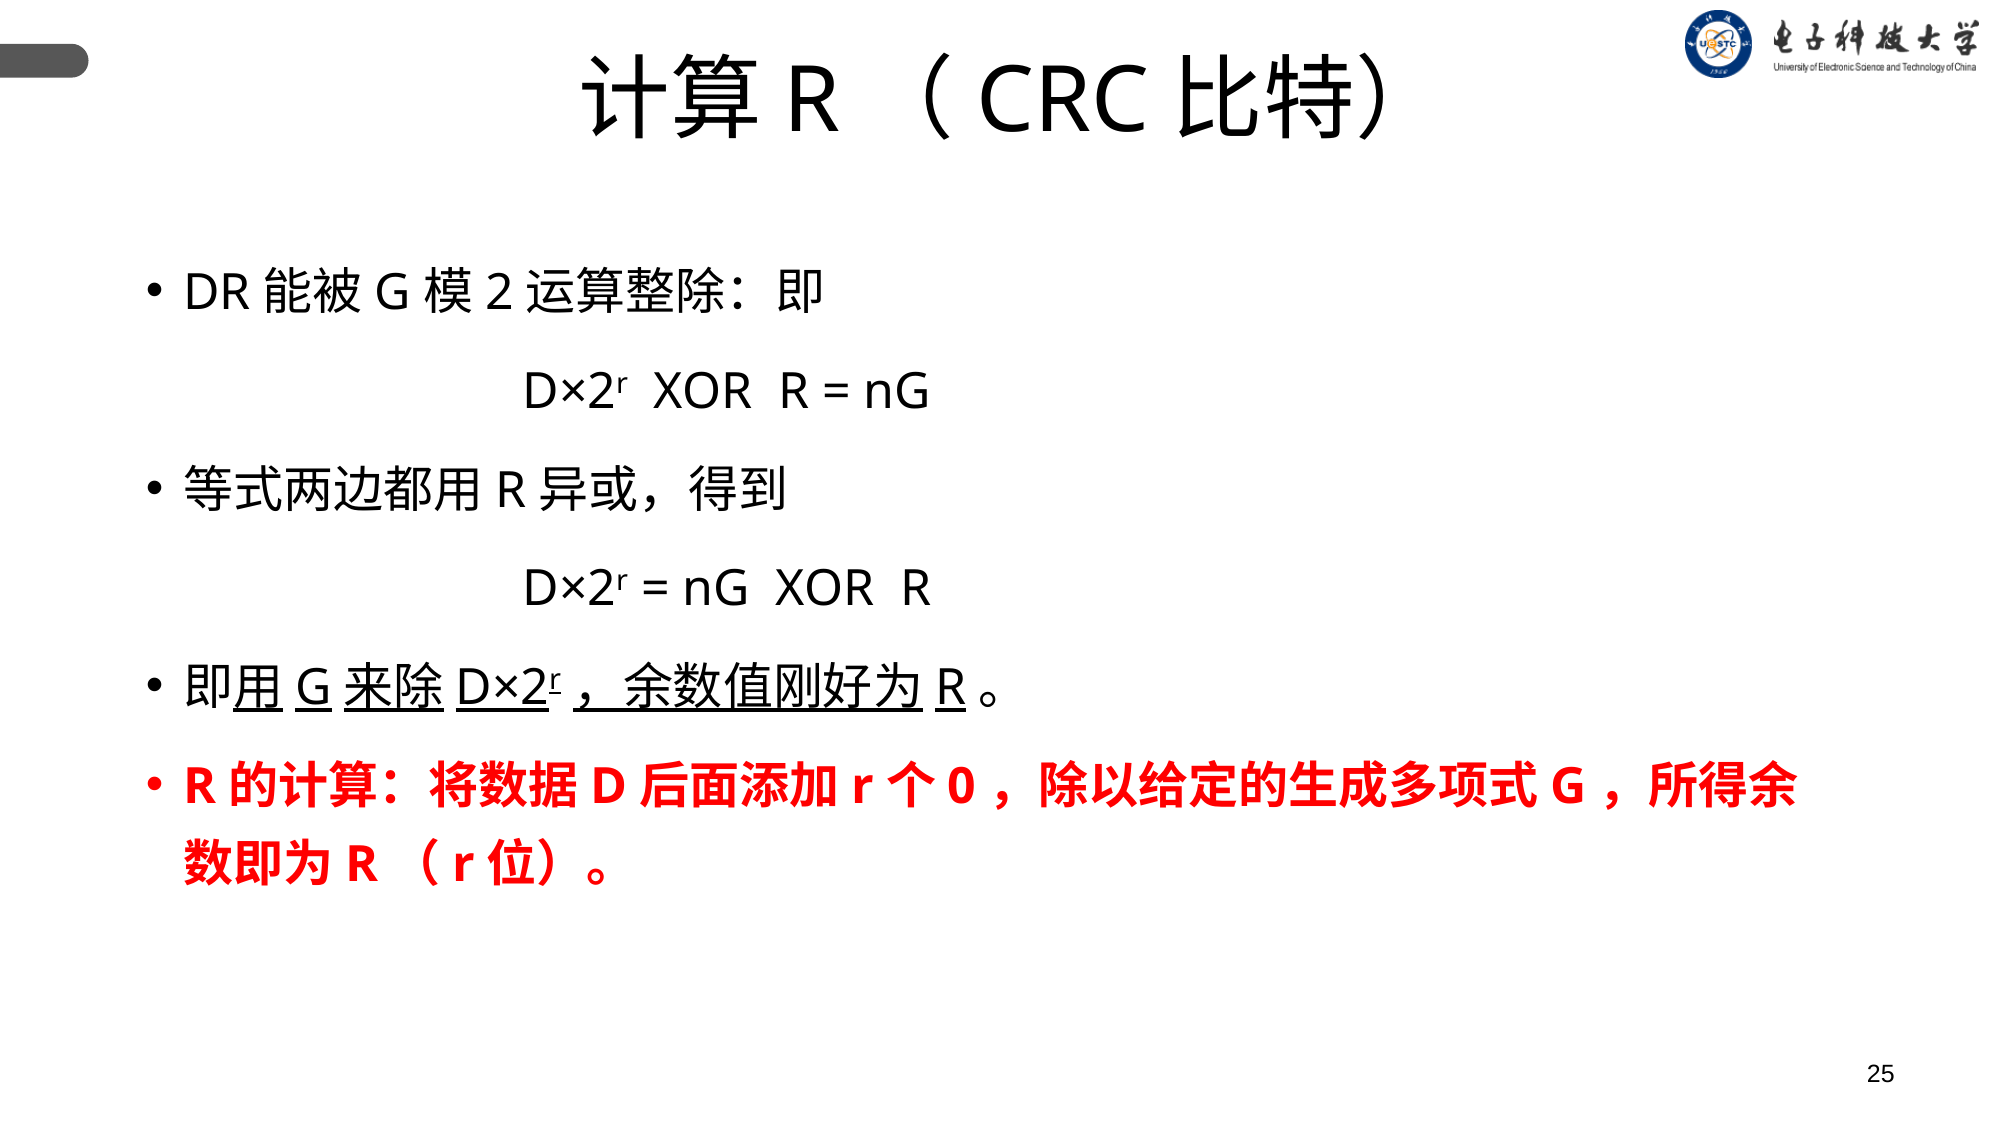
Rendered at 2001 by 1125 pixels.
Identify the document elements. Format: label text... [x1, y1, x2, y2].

slide_number 25 [1852, 1050, 2000, 1125]
list DR能被G模2运算整除：即 D×2r XOR R = nG 等式两边都用R异或，得到 D×2r = nG XOR R 即用G来除D×2r，余数值刚好为R。 R的计算：将数据D后面添加r个0，除以给定的生成多项式G，所得余数即为R（r位）。 [130, 234, 1831, 997]
title 计算R（CRC比特） [25, 44, 2000, 203]
picture [1685, 10, 1979, 44]
